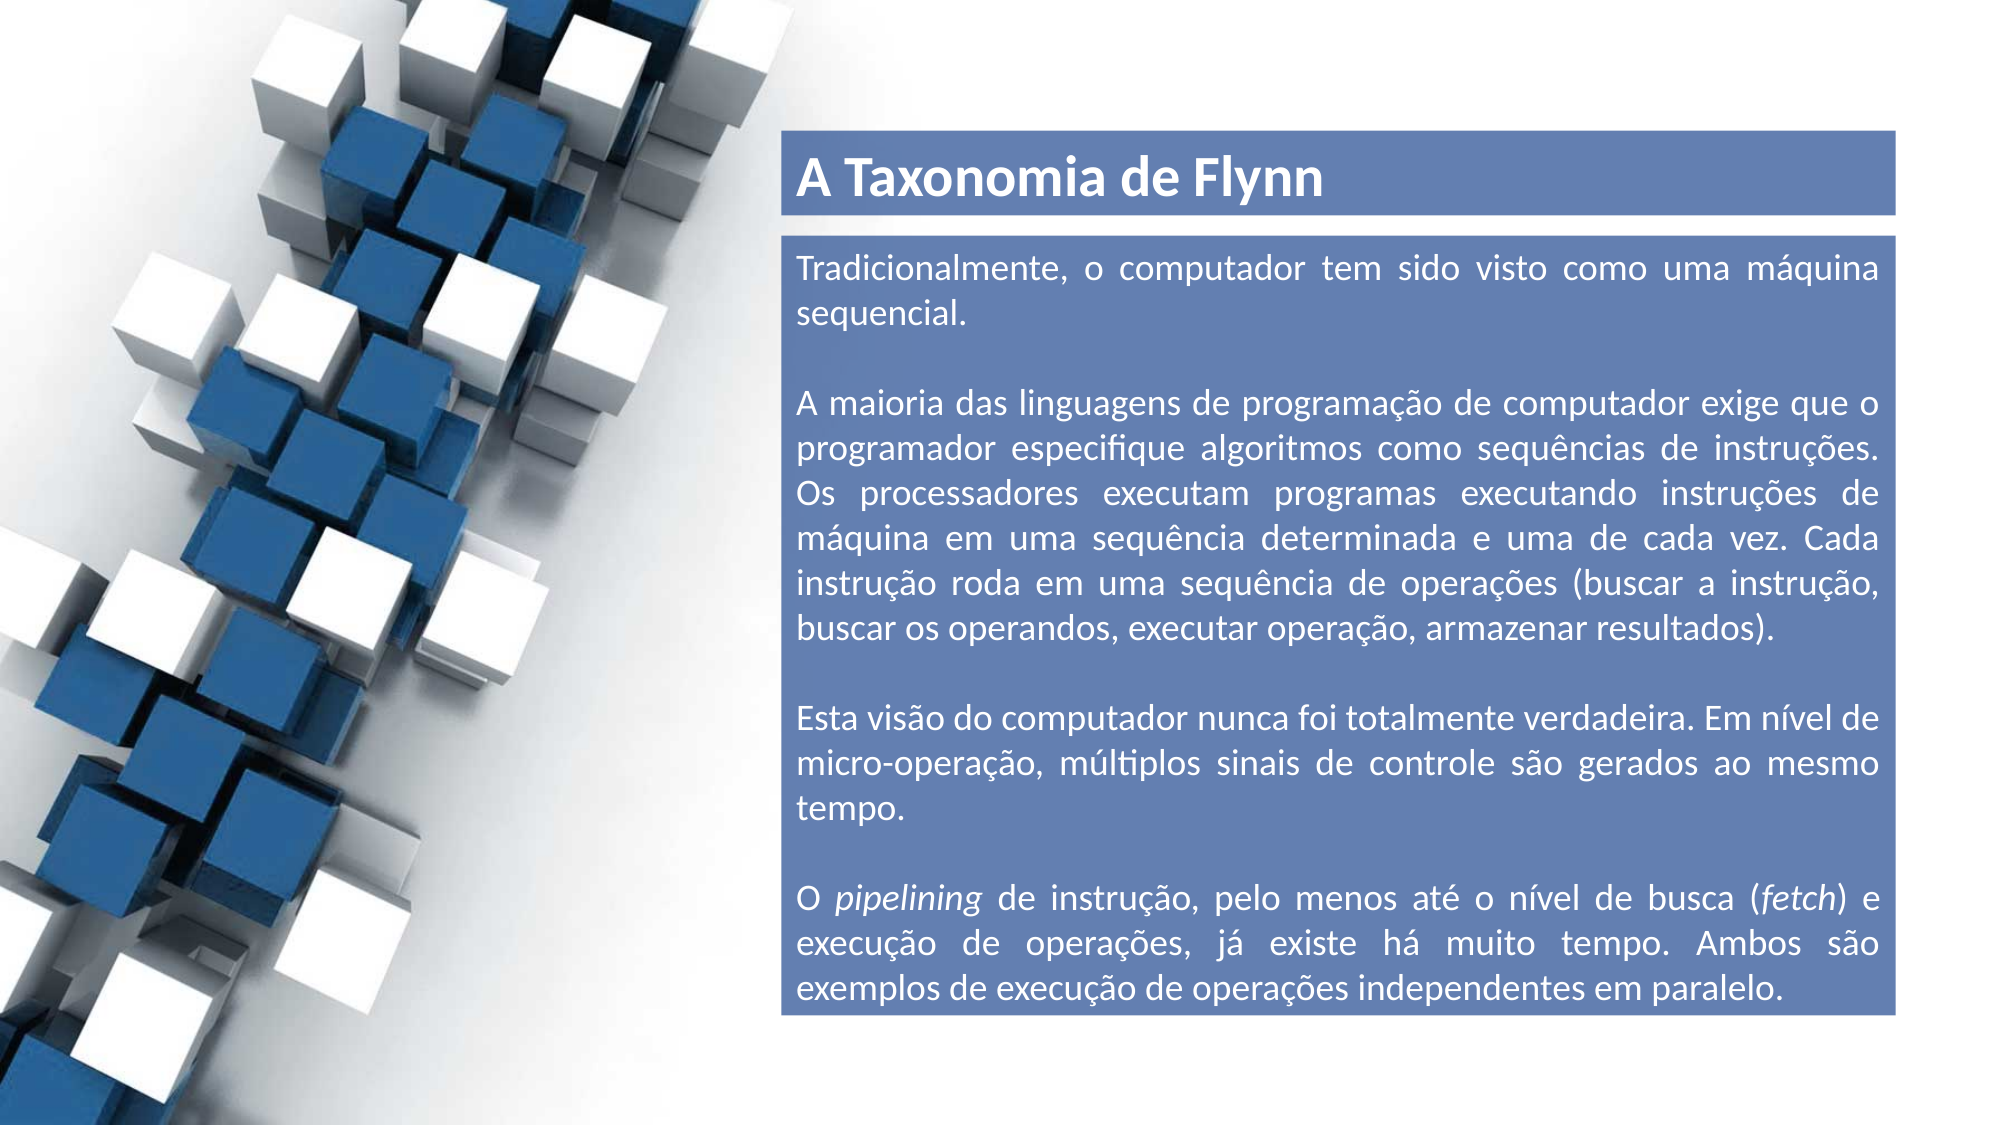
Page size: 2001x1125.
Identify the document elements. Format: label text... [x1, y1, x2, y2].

text_box A Taxonomia de Flynn [781, 130, 1896, 216]
picture [0, 0, 2001, 1125]
text_box Tradicionalmente, o computador tem sido visto como uma máquina sequencial. A maioria das linguagens de programação de computador exige que o programador especifique algoritmos como sequências de instruções. Os processadores executam programas executando instruções de máquina em uma sequência determinada e uma de cada vez. Cada instrução roda em uma sequência de operações (buscar a instrução, buscar os operandos, executar operação, armazenar resultados). Esta visão do computador nunca foi totalmente verdadeira. Em nível de micro-operação, múltiplos sinais de controle são gerados ao mesmo tempo. O pipelining de instrução, pelo menos até o nível de busca (fetch) e execução de operações, já existe há muito tempo. Ambos são exemplos de execução de operações independentes em paralelo. [781, 235, 1896, 1016]
